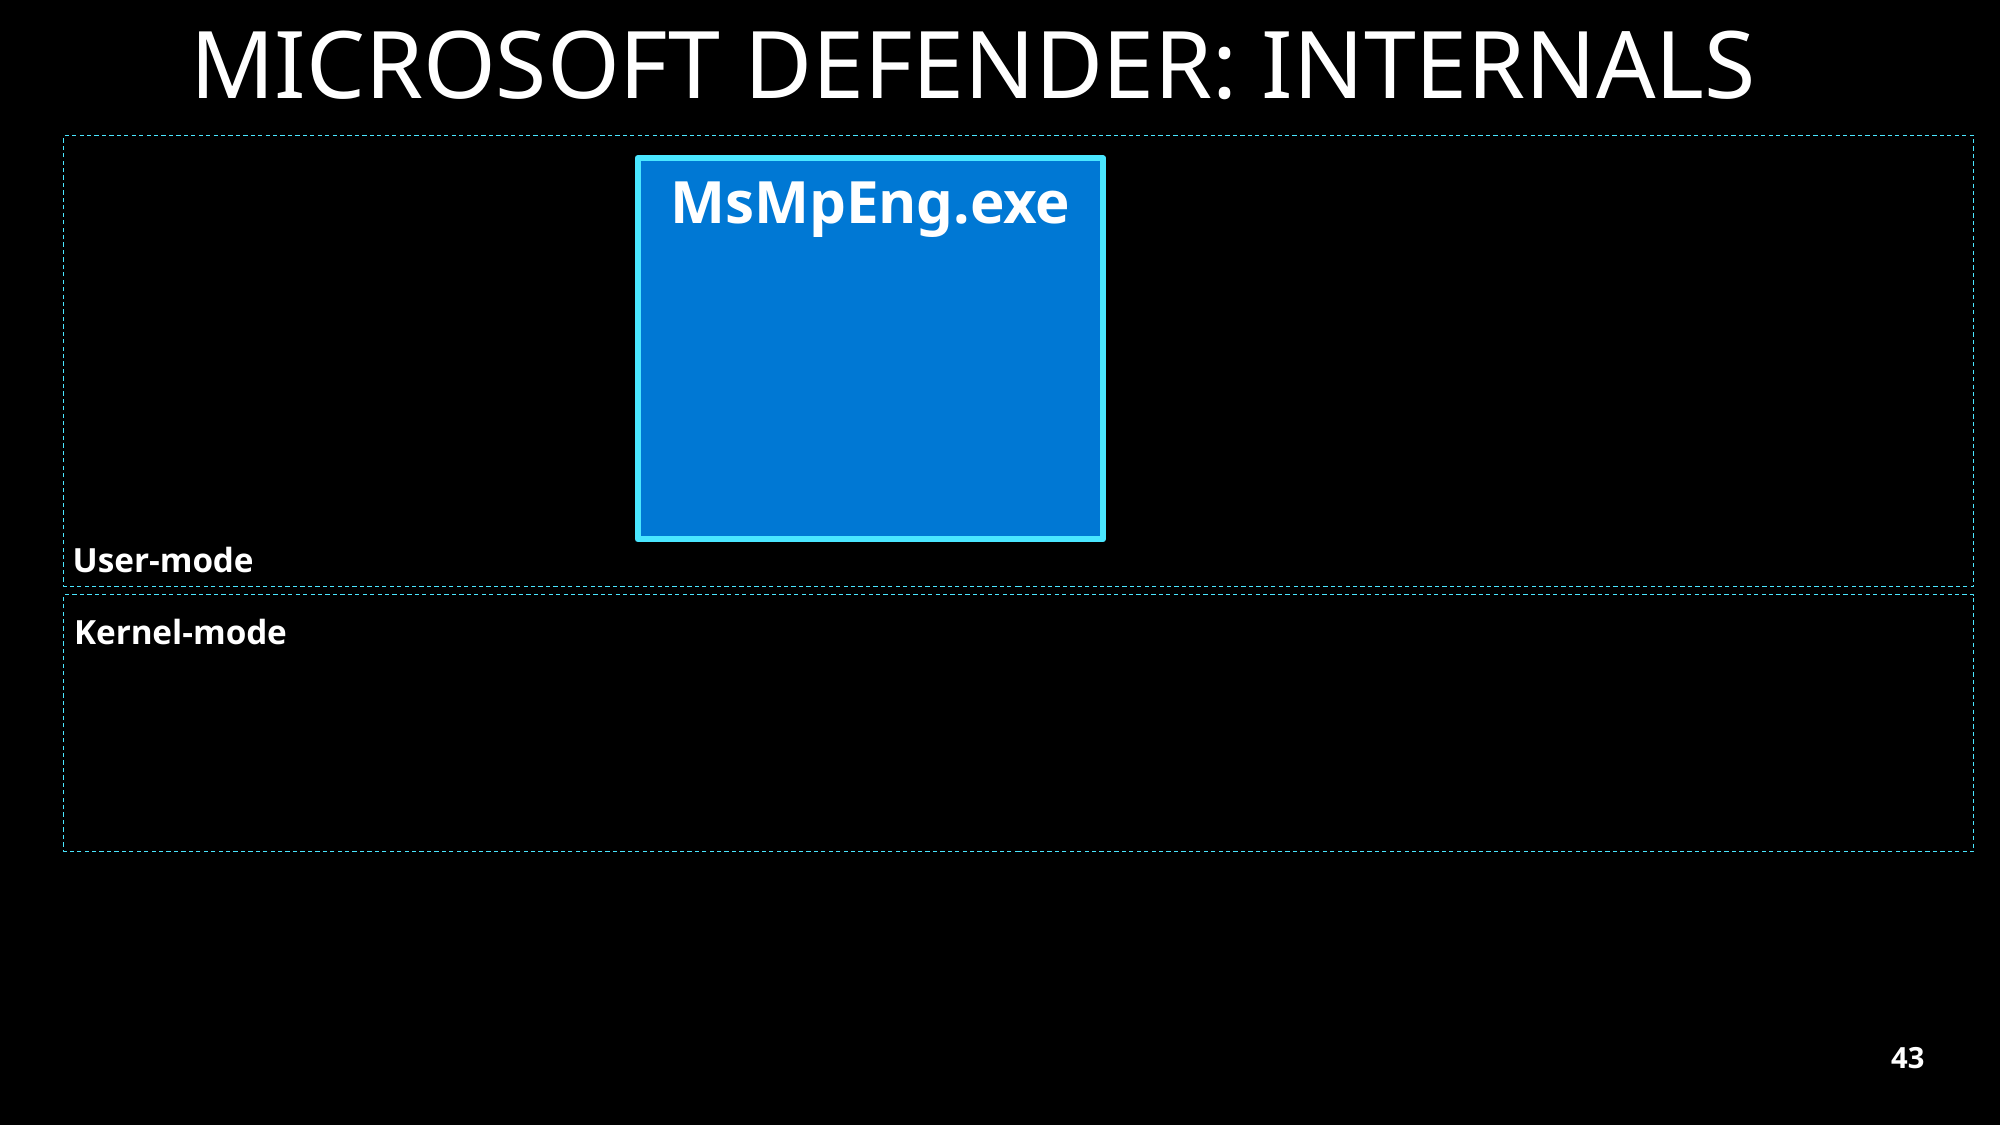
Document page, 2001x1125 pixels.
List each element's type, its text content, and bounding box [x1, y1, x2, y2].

text_box MsMpEng.exe [637, 157, 1104, 540]
text_box [63, 135, 1975, 587]
text_box [63, 594, 1975, 852]
slide_number 43 [1855, 1028, 1961, 1089]
text_box User-mode [57, 532, 269, 587]
title Microsoft Defender: Internals [175, 0, 1826, 136]
text_box Kernel-mode [59, 603, 63, 659]
